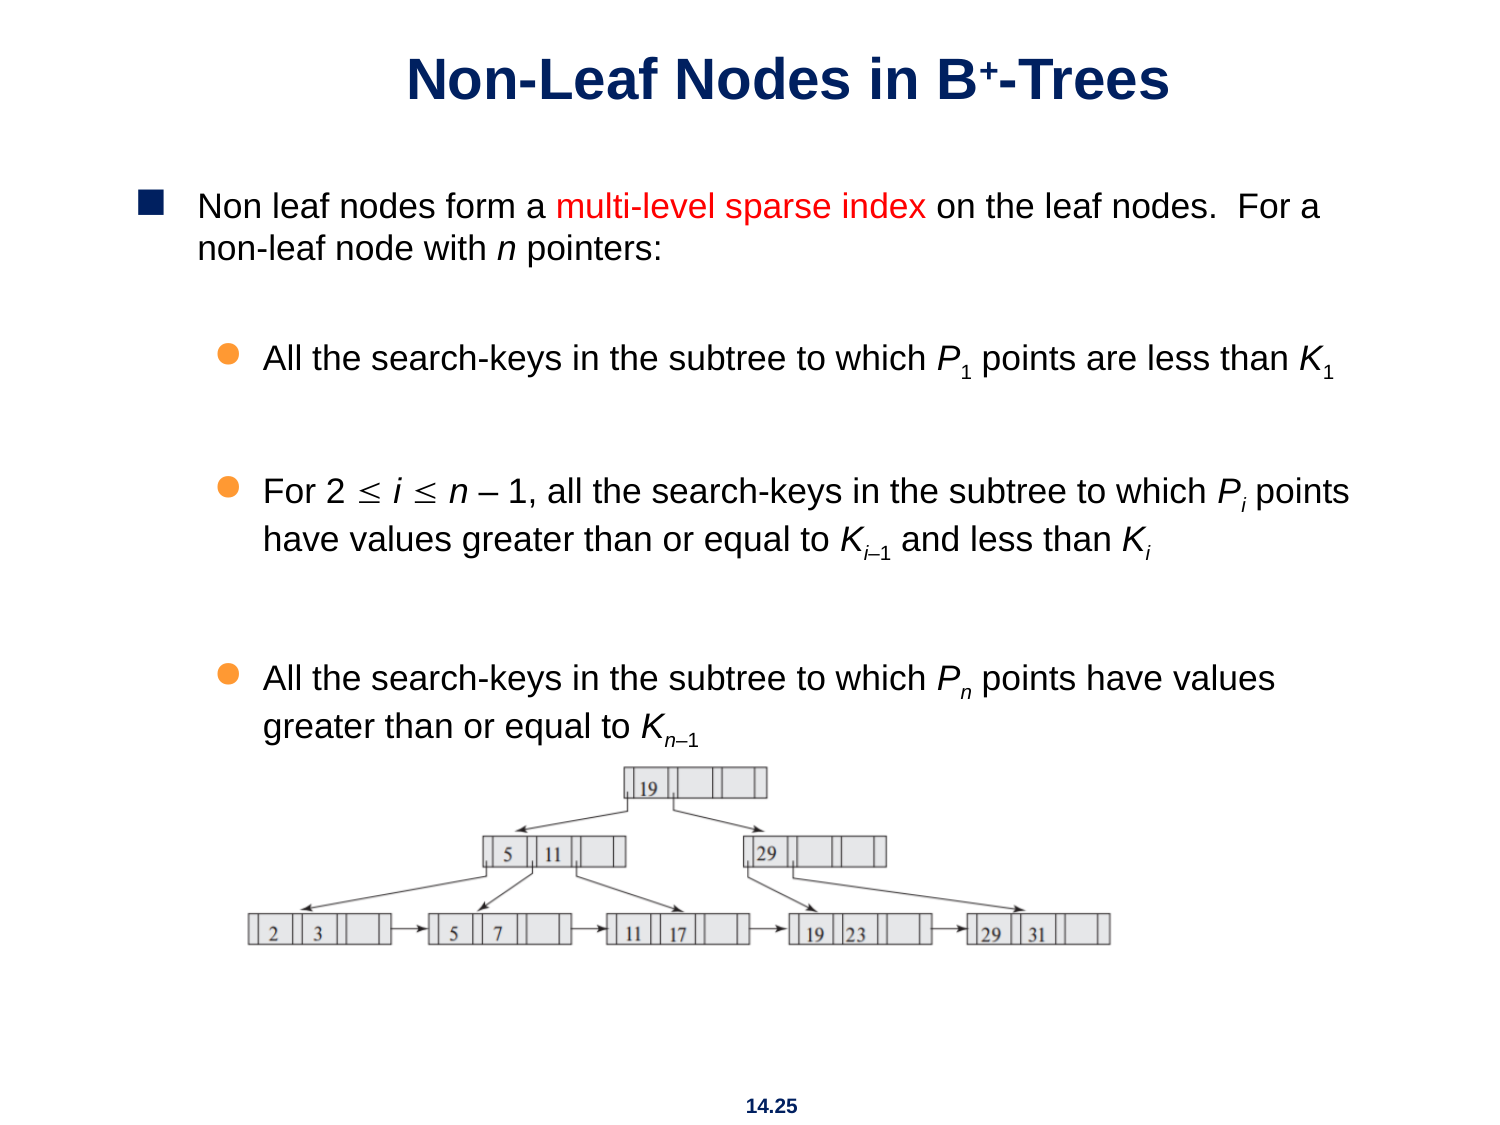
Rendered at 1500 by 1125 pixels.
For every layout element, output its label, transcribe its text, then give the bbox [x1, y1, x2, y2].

list Non leaf nodes form a multi-level sparse index on the leaf nodes. For a non-leaf node with n pointers: All the search-keys in the subtree to which P1 points are less than K1 For 2  i  n – 1, all the search-keys in the subtree to which Pi points have values greater than or equal to Ki–1 and less than Ki All the search-keys in the subtree to which Pn points have values greater than or equal to Kn–1 [126, 175, 1397, 1039]
title Non-Leaf Nodes in B+-Trees [125, 18, 1452, 120]
picture [219, 750, 1126, 969]
